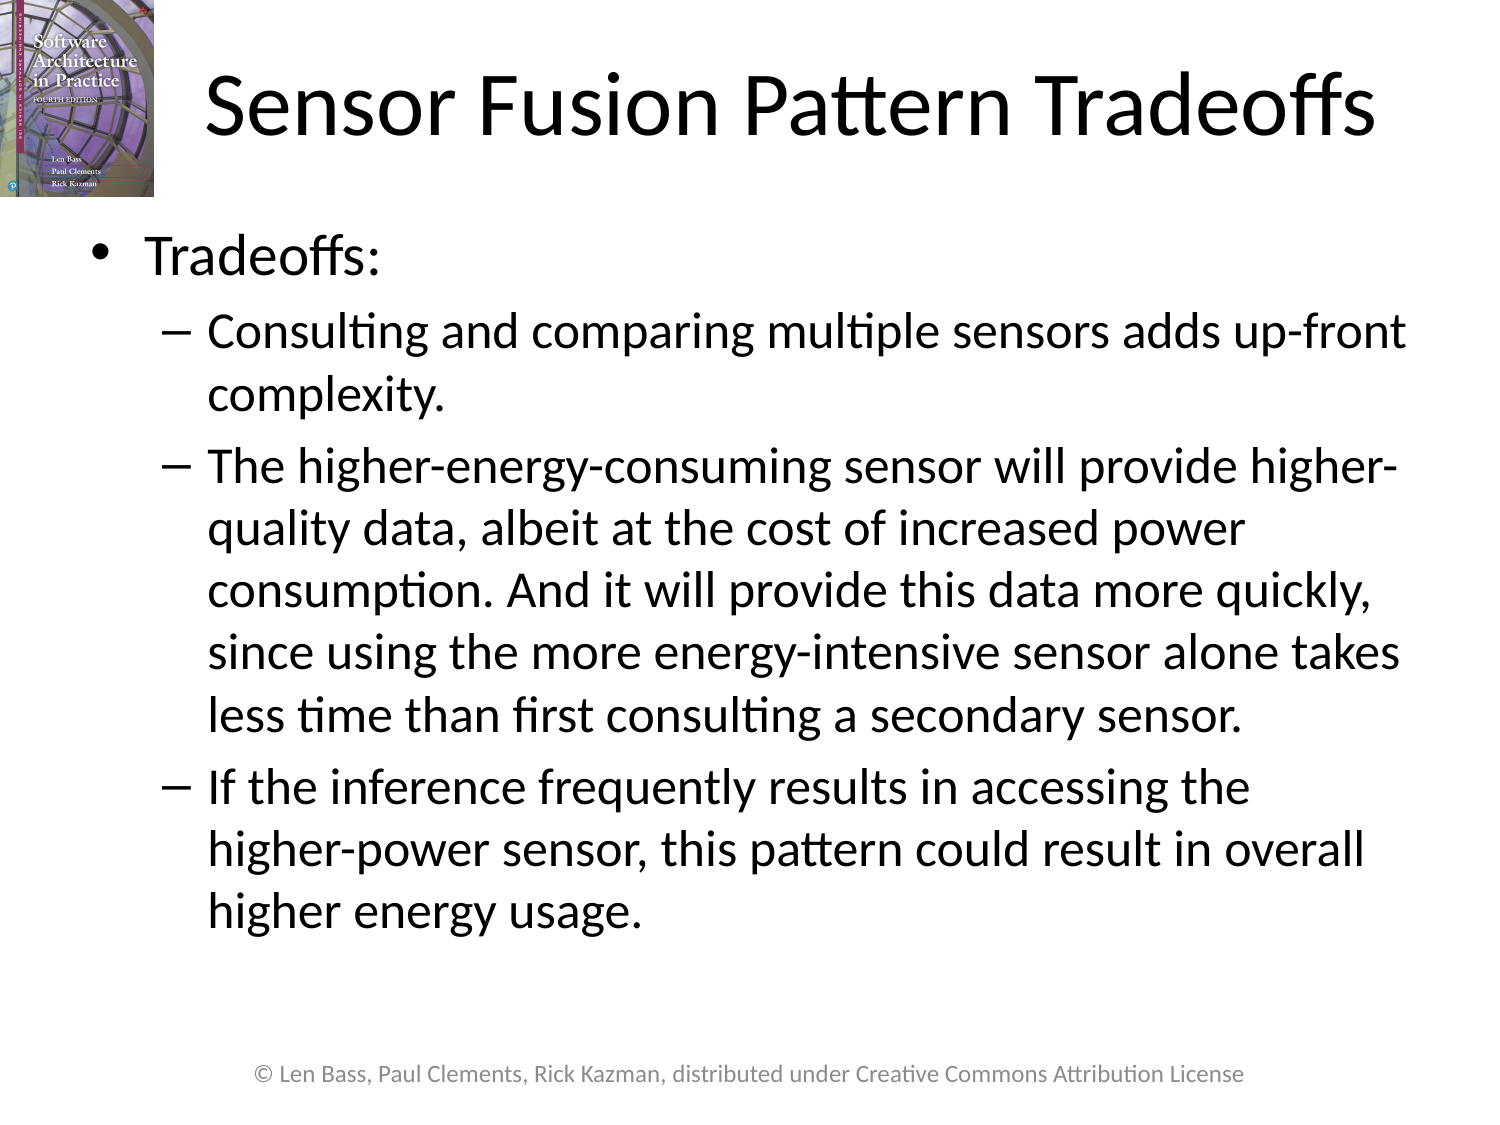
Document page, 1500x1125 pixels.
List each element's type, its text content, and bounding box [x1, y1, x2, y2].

picture [0, 0, 154, 197]
title Sensor Fusion Pattern Tradeoffs [159, 45, 1425, 173]
footer © Len Bass, Paul Clements, Rick Kazman, distributed under Creative Commons Attribution License [230, 1042, 1270, 1103]
list Tradeoffs: Consulting and comparing multiple sensors adds up-front complexity. The higher-energy-consuming sensor will provide higher-quality data, albeit at the cost of increased power consumption. And it will provide this data more quickly, since using the more energy-intensive sensor alone takes less time than first consulting a secondary sensor. If the inference frequently results in accessing the higher-power sensor, this pattern could result in overall higher energy usage. [75, 208, 1425, 1005]
